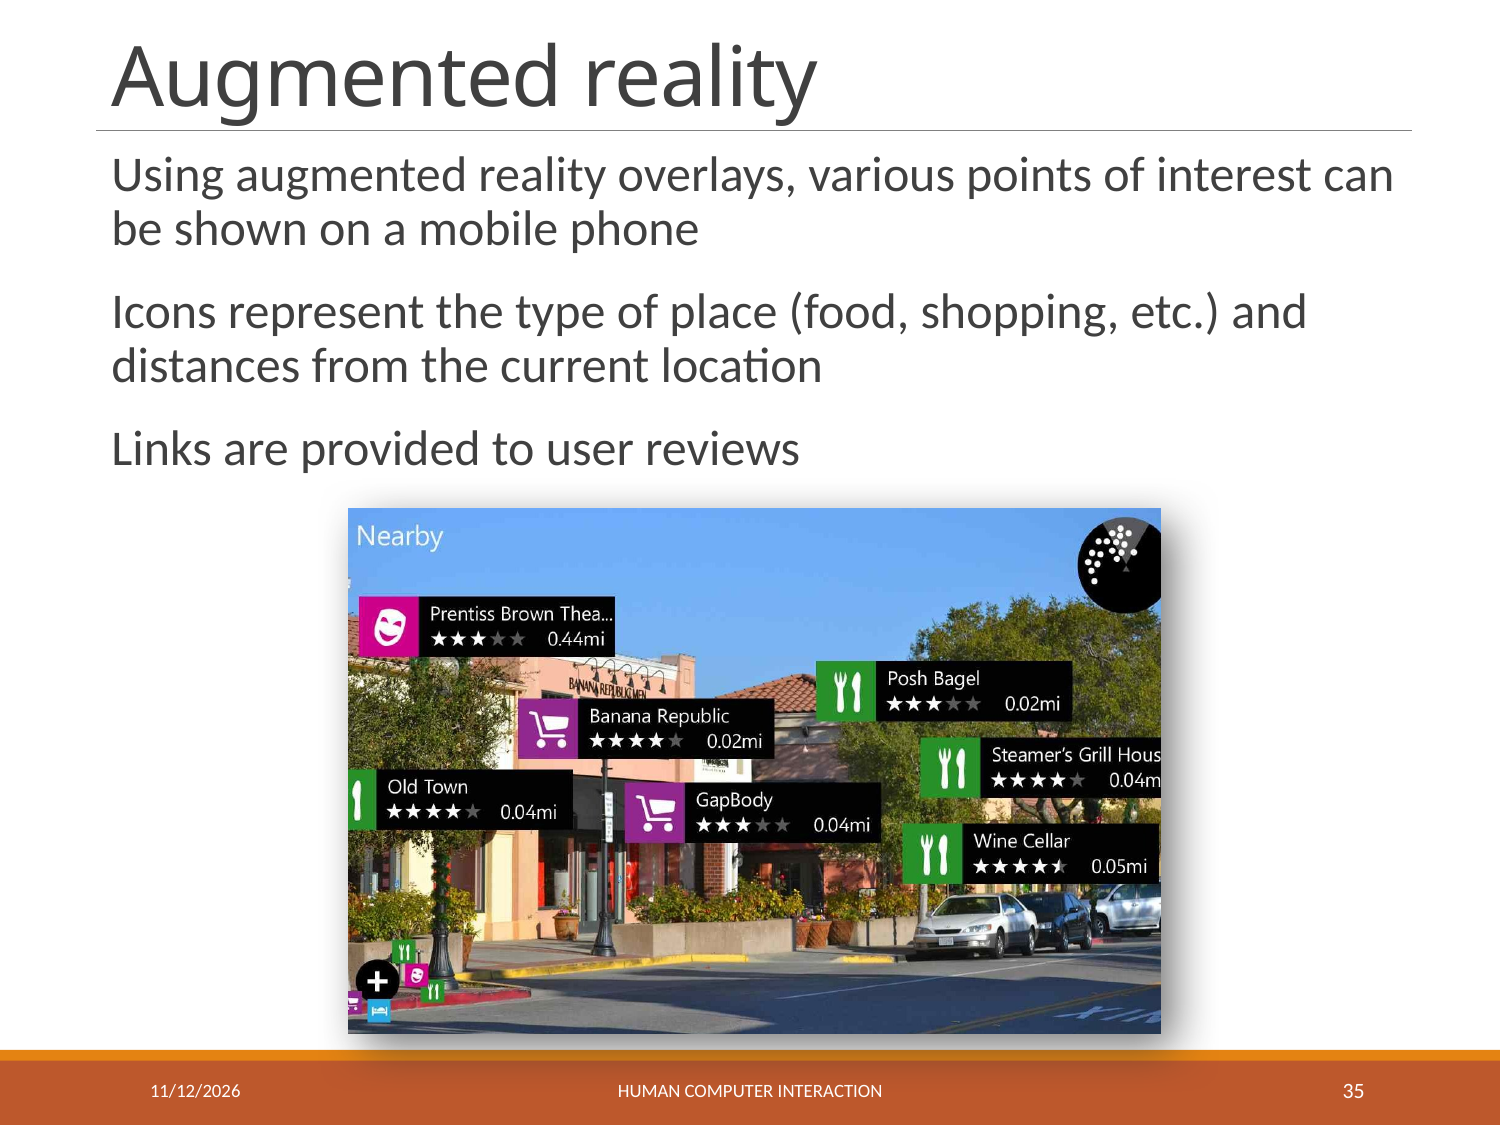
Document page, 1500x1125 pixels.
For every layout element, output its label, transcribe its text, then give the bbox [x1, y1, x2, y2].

slide_number 35 [1218, 1059, 1380, 1120]
title Augmented reality [96, 19, 1413, 131]
list Using augmented reality overlays, various points of interest can be shown on a mobile phone Icons represent the type of place (food, shopping, etc.) and distances from the current location Links are provided to user reviews [96, 140, 1413, 1034]
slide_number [135, 1059, 440, 1120]
footer Human Computer Interaction [453, 1081, 1047, 1120]
picture [347, 508, 1161, 1035]
